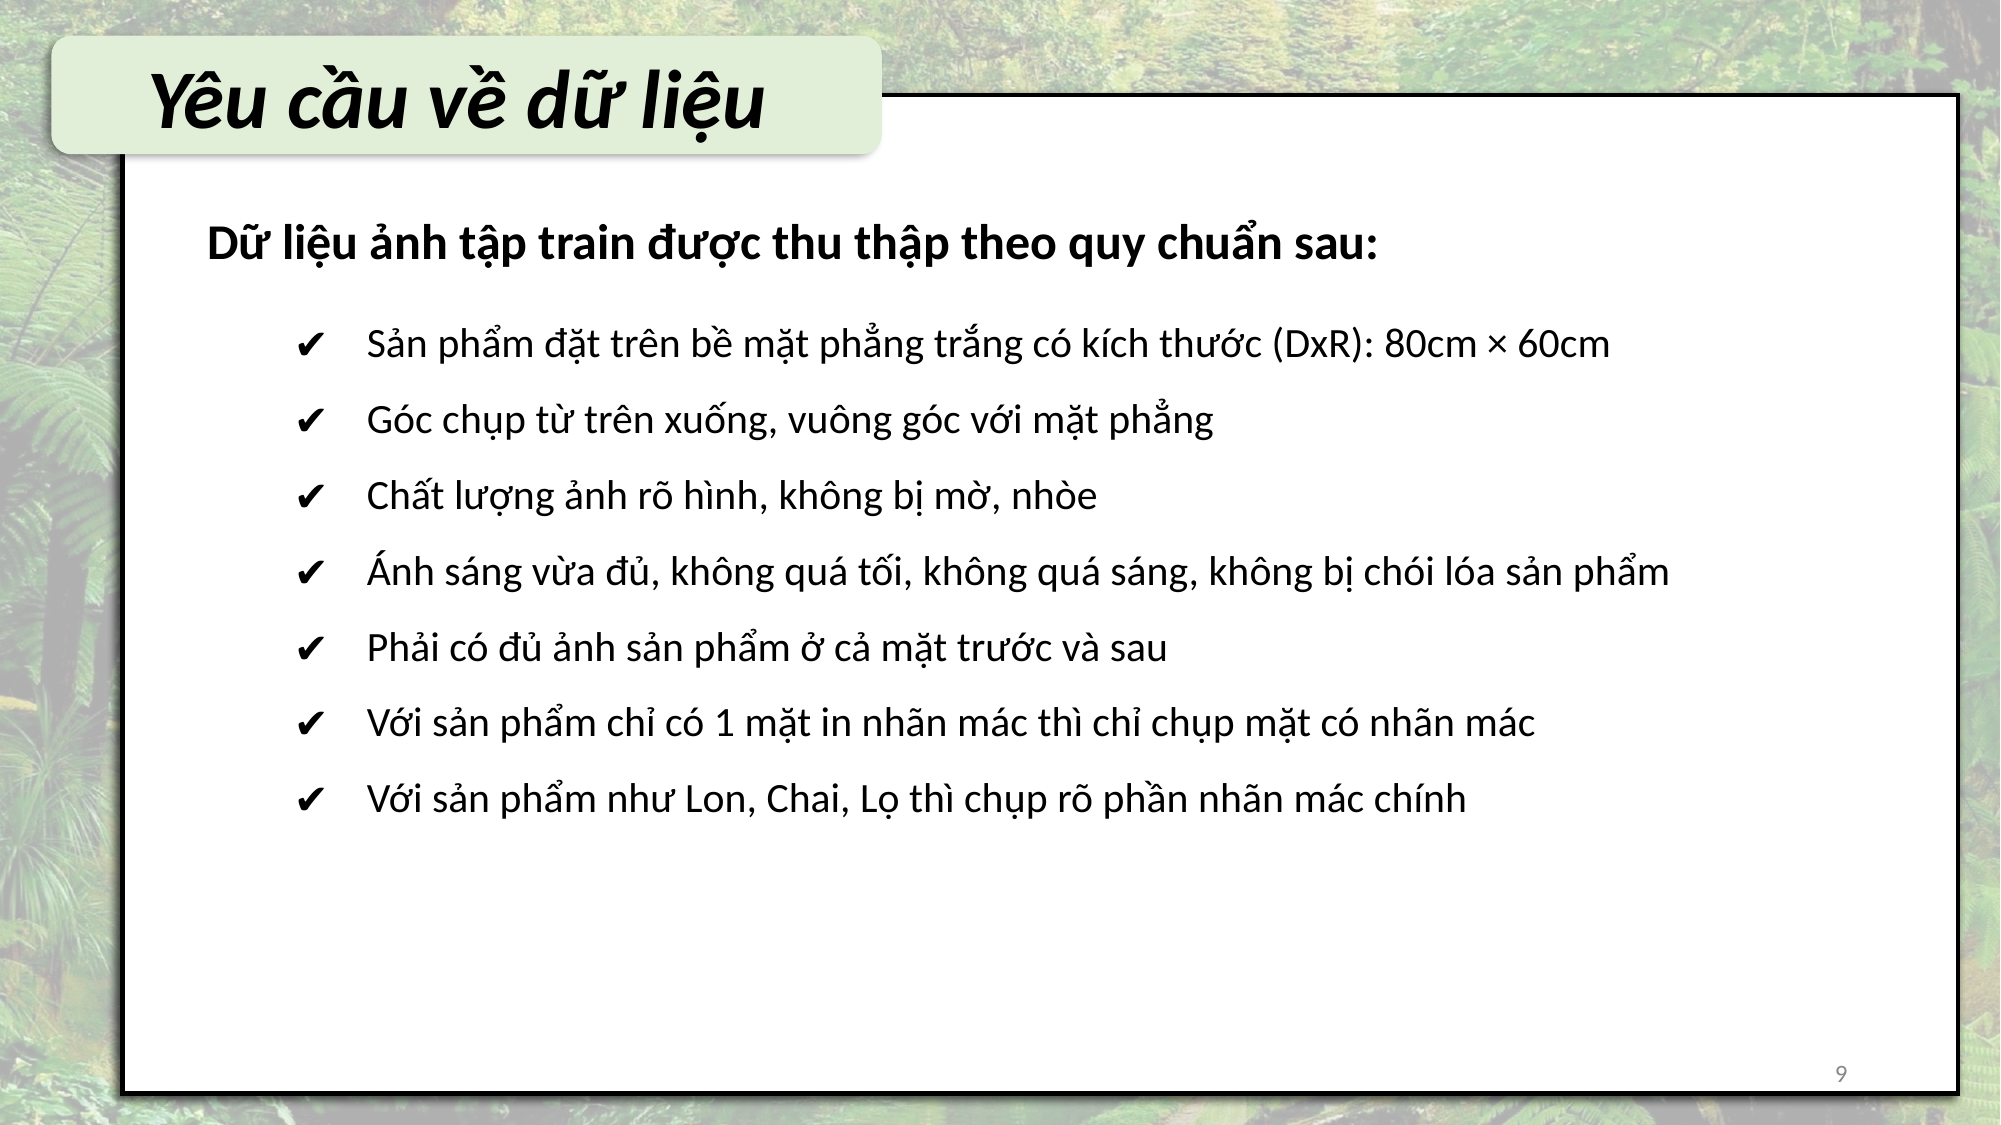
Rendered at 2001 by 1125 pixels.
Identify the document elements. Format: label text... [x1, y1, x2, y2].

slide_number ‹#› [1412, 1042, 1863, 1103]
text_box [122, 95, 1958, 1094]
text_box Dữ liệu ảnh tập train được thu thập theo quy chuẩn sau: [192, 201, 1644, 277]
text_box Sản phẩm đặt trên bề mặt phẳng trắng có kích thước (DxR): 80cm × 60cm Góc chụp từ trên xuống, vuông góc với mặt phẳng Chất lượng ảnh rõ hình, không bị mờ, nhòe Ánh sáng vừa đủ, không quá tối, không quá sáng, không bị chói lóa sản phẩm Phải có đủ ảnh sản phẩm ở cả mặt trước và sau Với sản phẩm chỉ có 1 mặt in nhãn mác thì chỉ chụp mặt có nhãn mác Với sản phẩm như Lon, Chai, Lọ thì chụp rõ phần nhãn mác chính [263, 290, 1730, 829]
text_box Yêu cầu về dữ liệu [51, 35, 882, 155]
